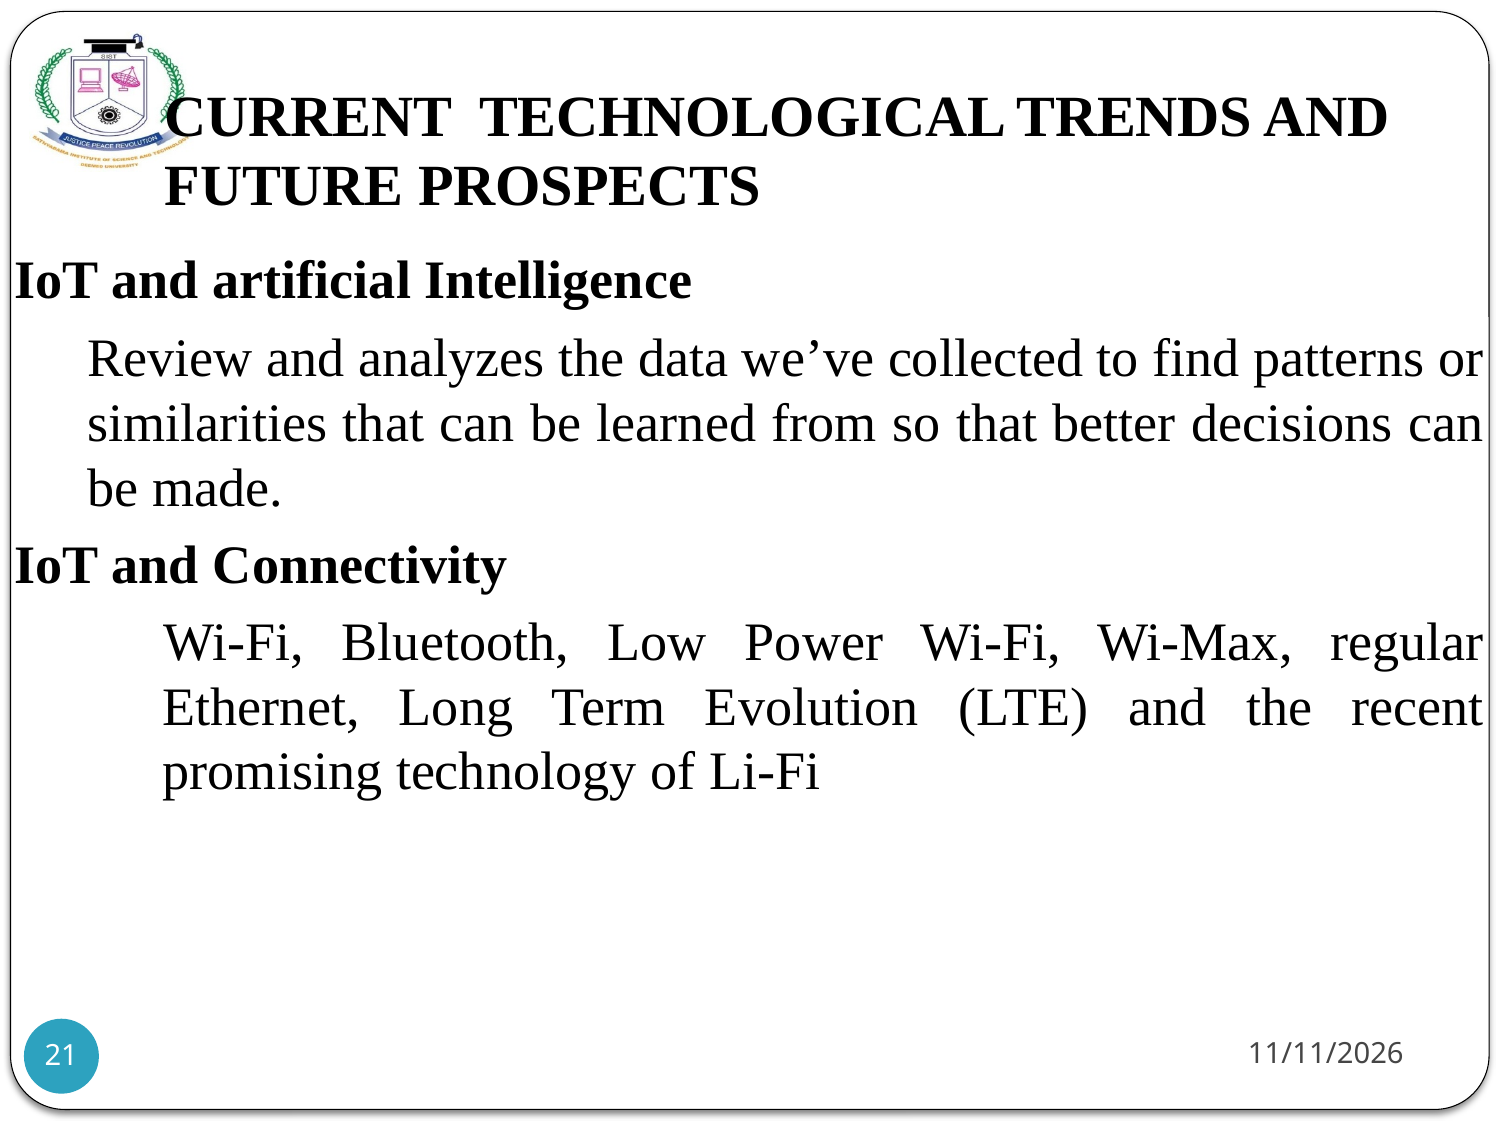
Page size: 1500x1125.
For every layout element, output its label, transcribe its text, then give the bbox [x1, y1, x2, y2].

title CURRENT TECHNOLOGICAL TRENDS AND FUTURE PROSPECTS [150, 45, 1425, 233]
list IoT and artificial Intelligence Review and analyzes the data we’ve collected to find patterns or similarities that can be learned from so that better decisions can be made. IoT and Connectivity Wi-Fi, Bluetooth, Low Power Wi-Fi, Wi-Max, regular Ethernet, Long Term Evolution (LTE) and the recent promising technology of Li-Fi [0, 237, 1500, 988]
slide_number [1012, 1015, 1419, 1094]
picture [29, 30, 194, 172]
slide_number 21 [23, 1018, 99, 1094]
